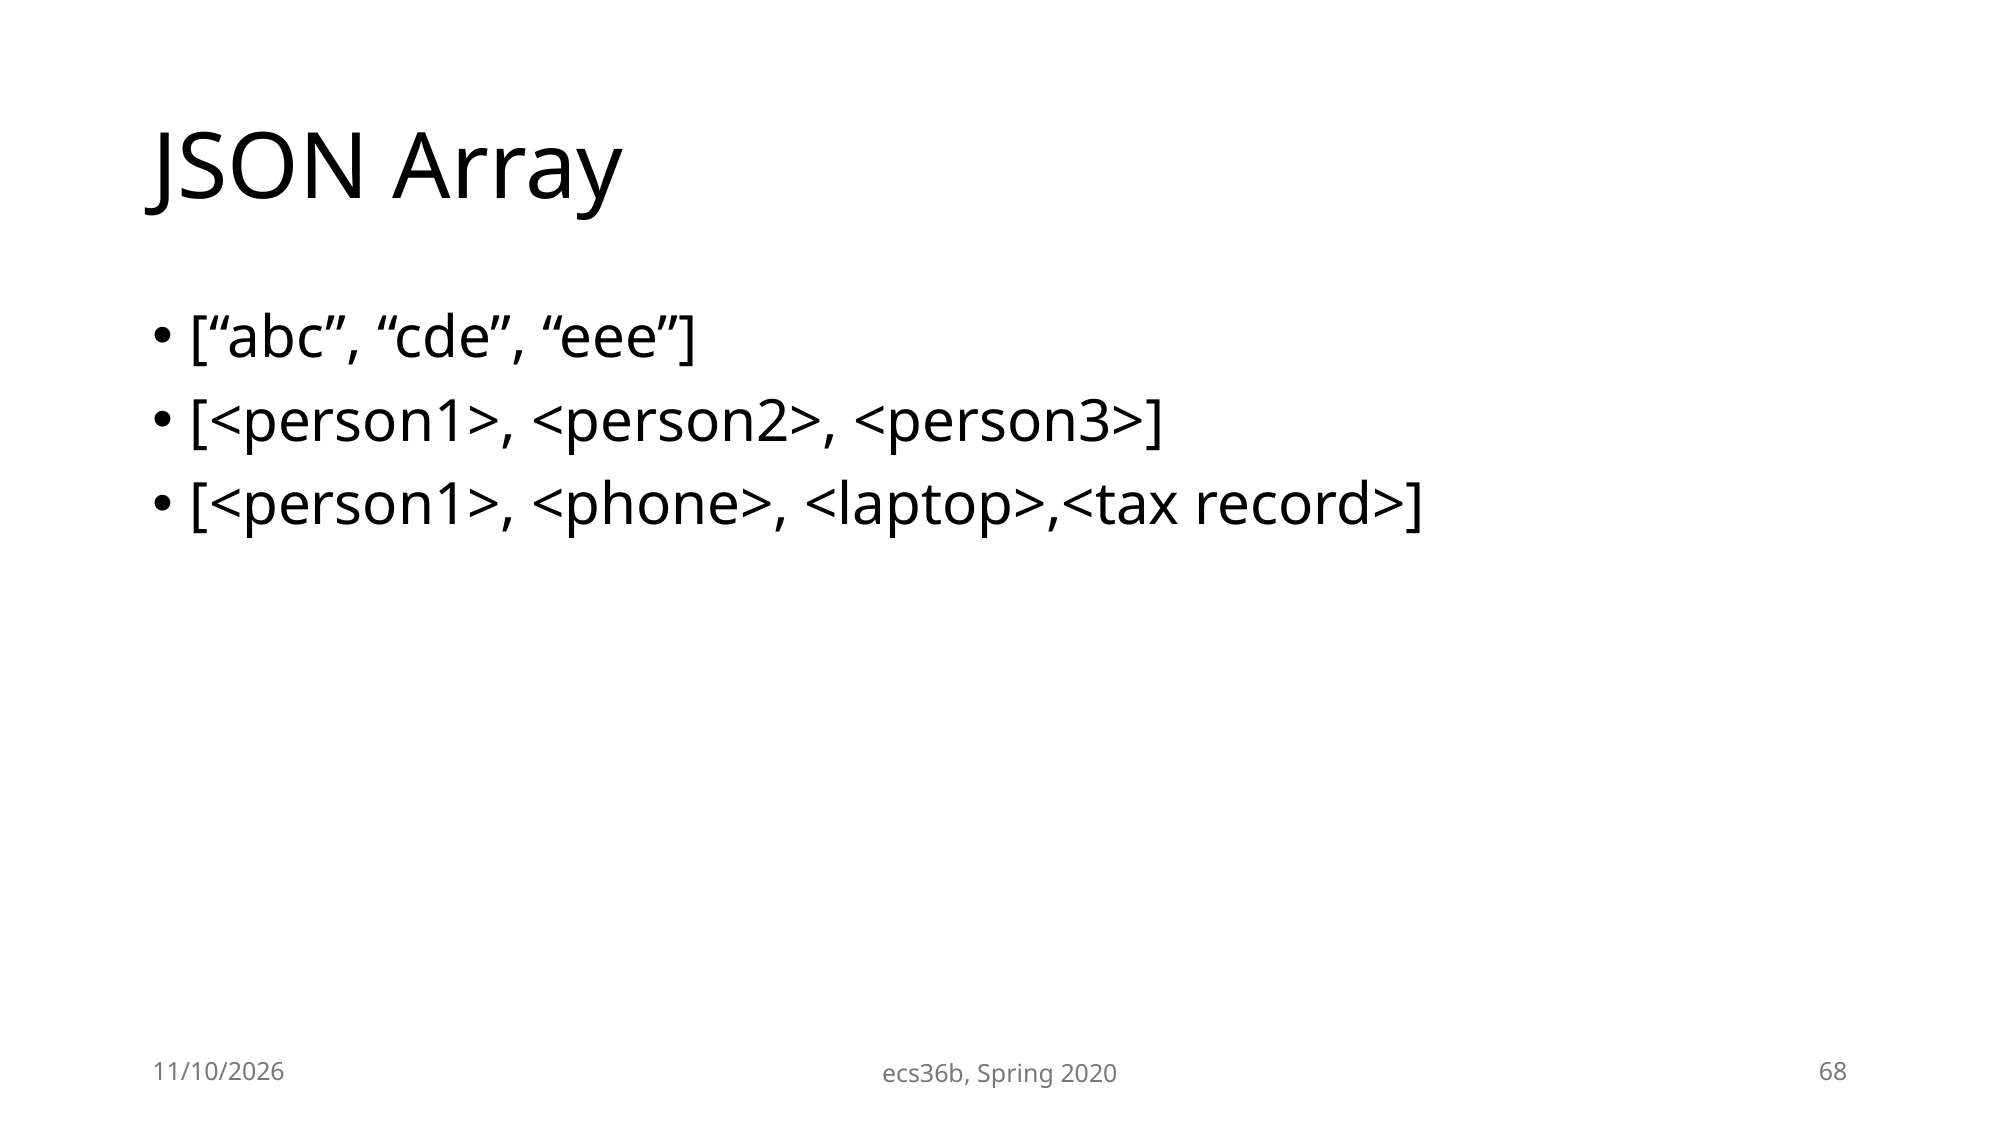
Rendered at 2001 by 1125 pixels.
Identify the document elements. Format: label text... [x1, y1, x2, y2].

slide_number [137, 1042, 588, 1103]
list [“abc”, “cde”, “eee”] [<person1>, <person2>, <person3>] [<person1>, <phone>, <laptop>,<tax record>] [137, 299, 1863, 1014]
title JSON Array [137, 59, 1863, 278]
slide_number 68 [1412, 1042, 1863, 1103]
footer ecs36b, Spring 2020 [662, 1042, 1338, 1103]
